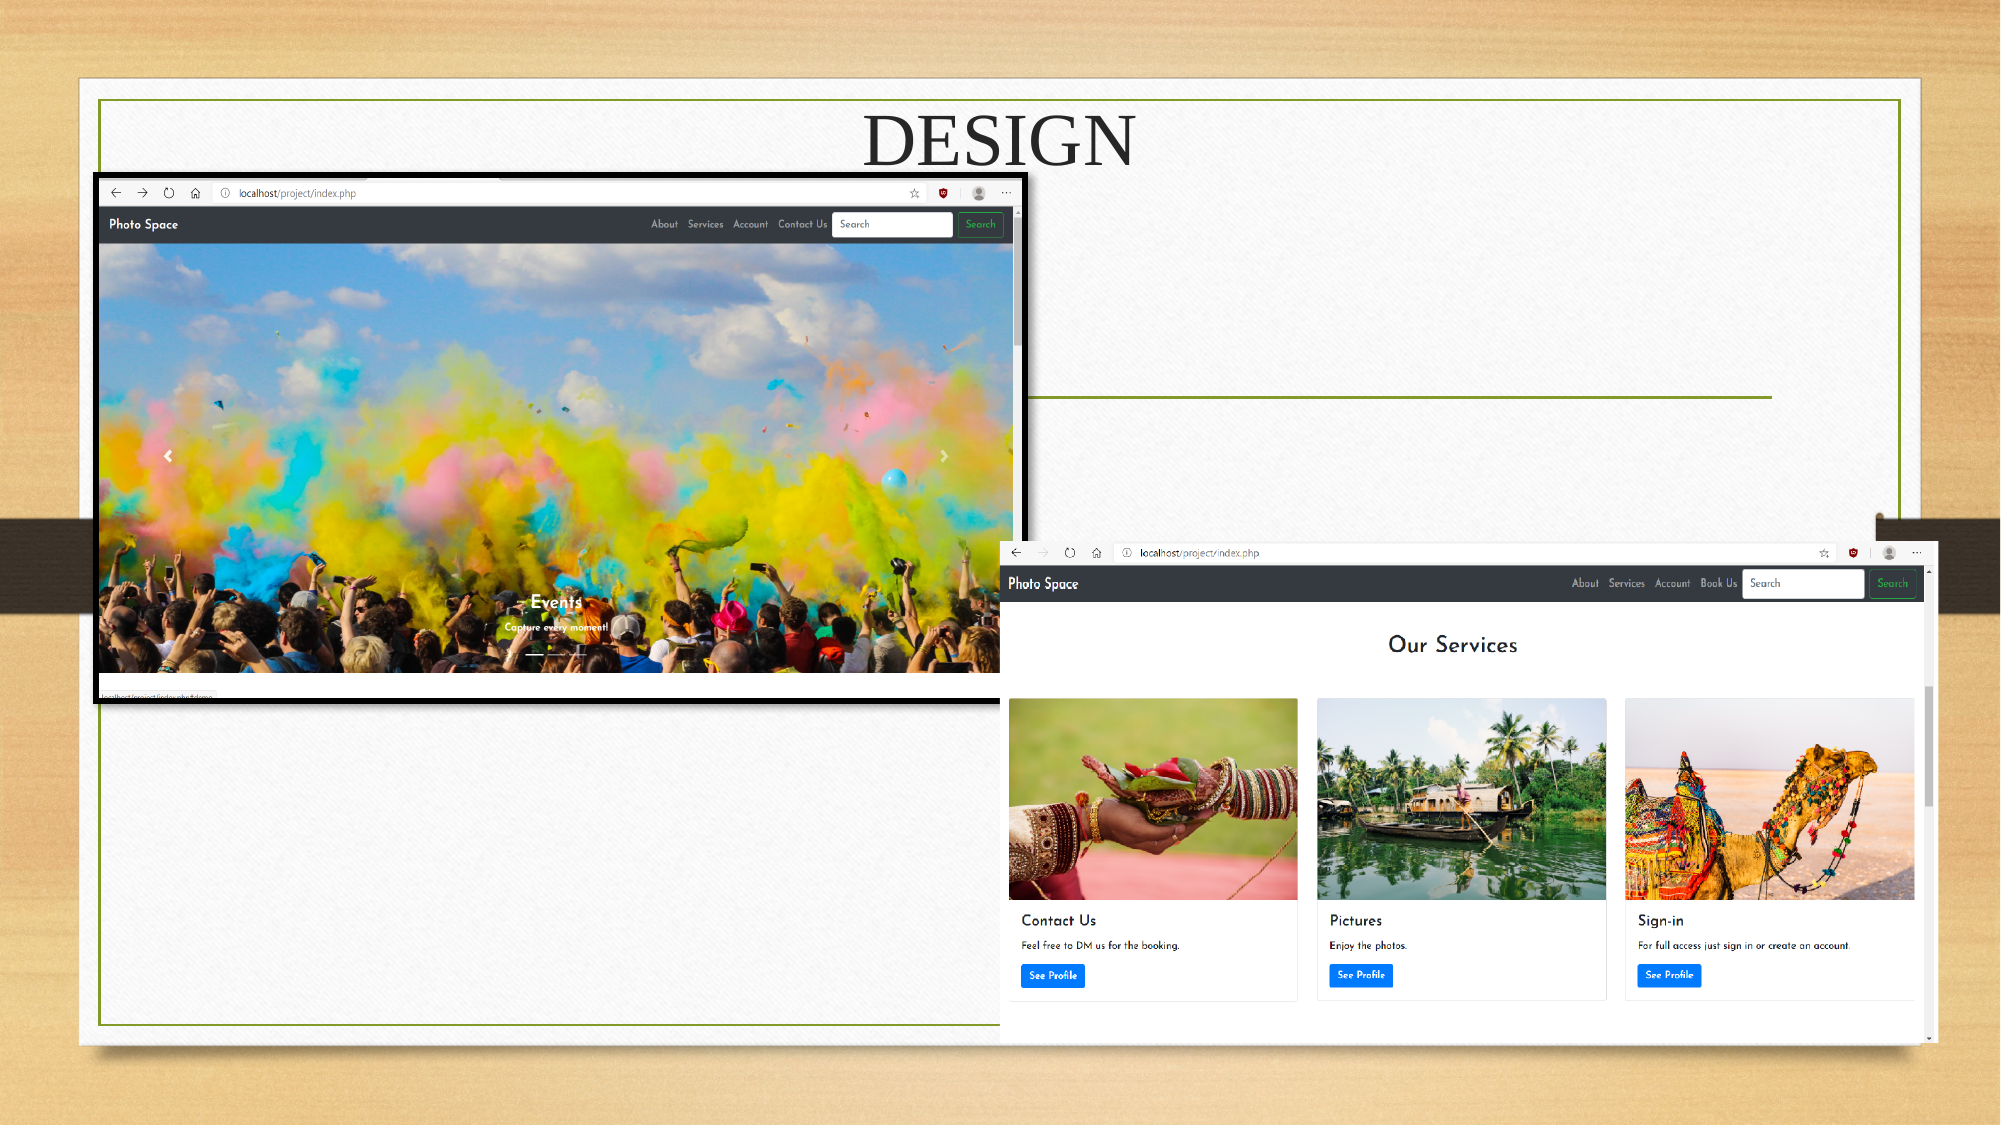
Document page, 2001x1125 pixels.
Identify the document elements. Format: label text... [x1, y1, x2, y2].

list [98, 177, 1023, 699]
picture [0, 0, 2001, 1125]
title DESIGN [137, 59, 1863, 212]
